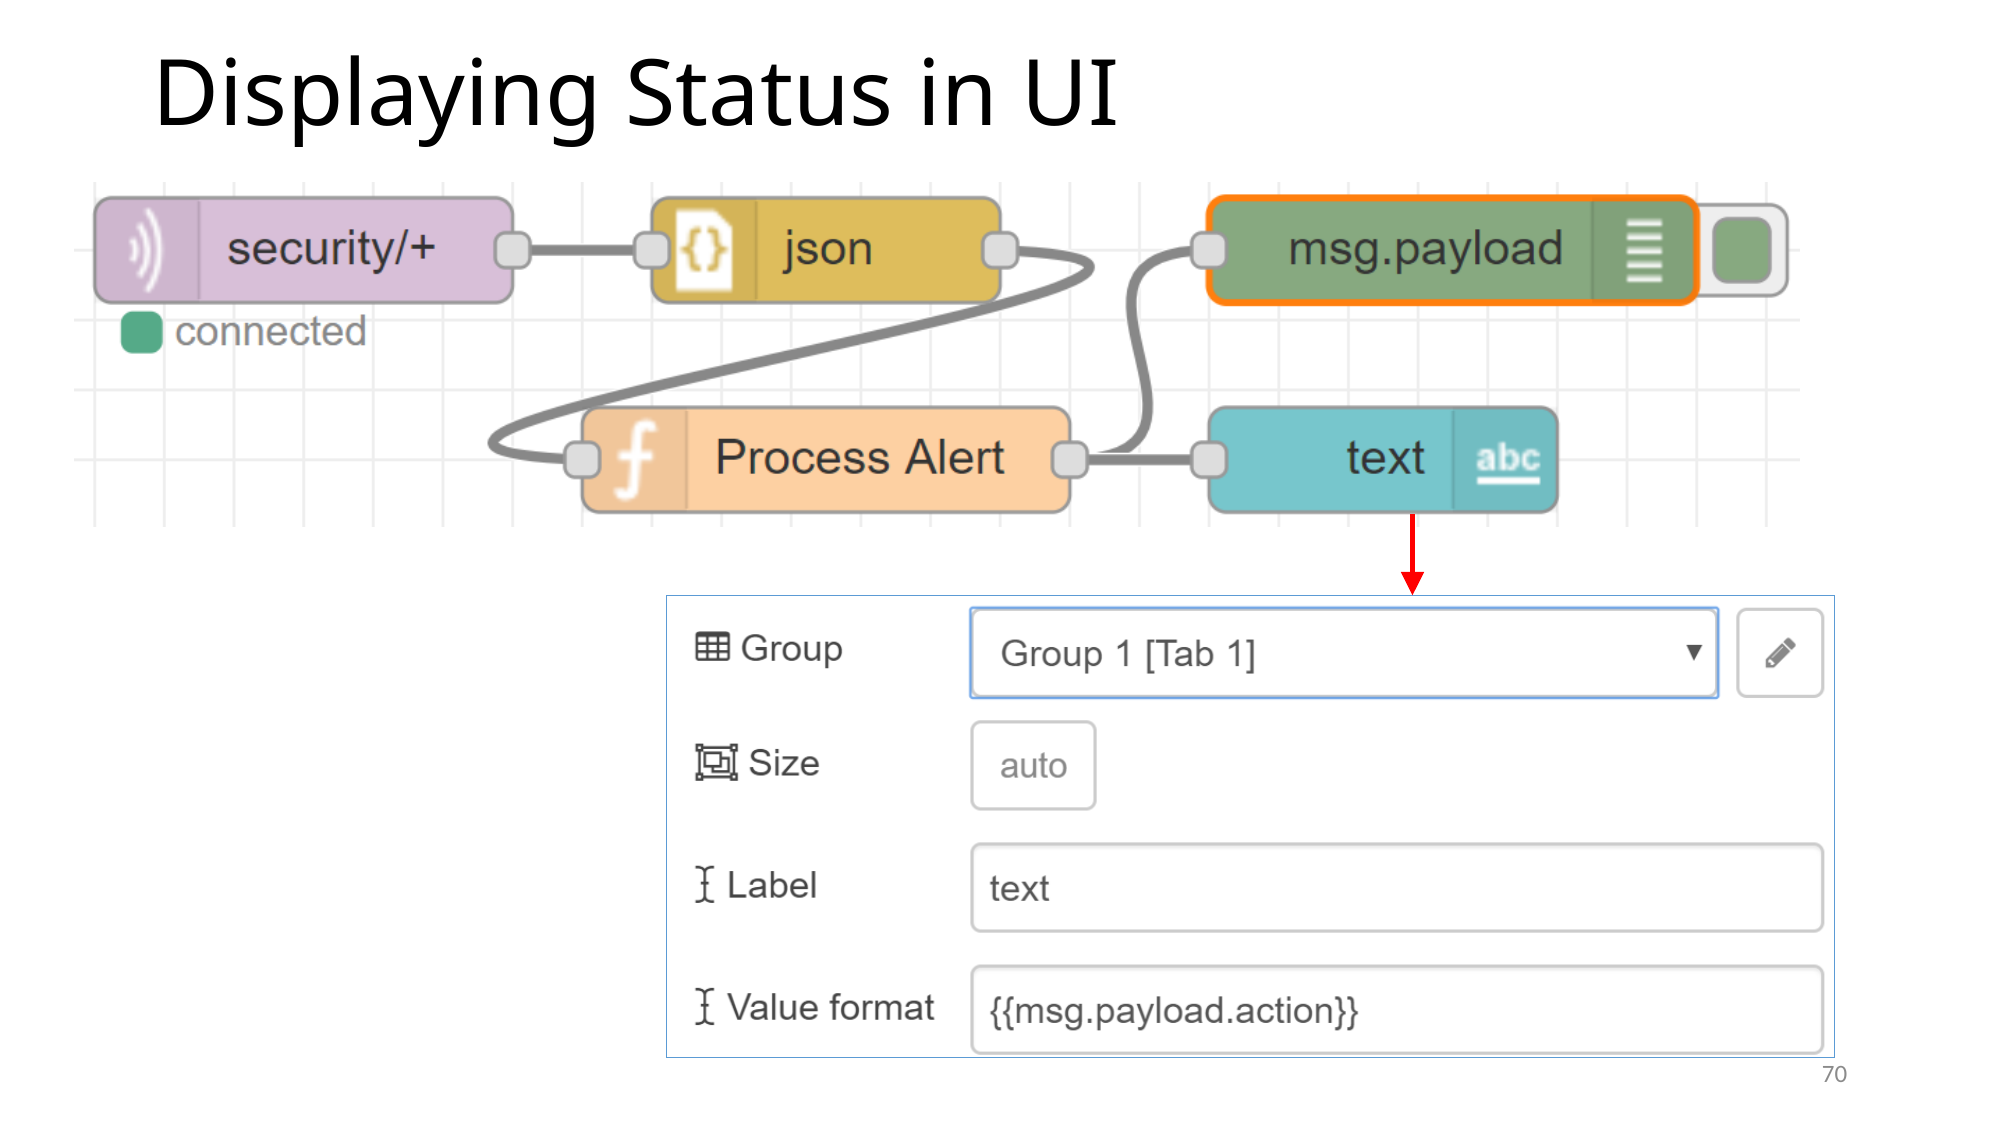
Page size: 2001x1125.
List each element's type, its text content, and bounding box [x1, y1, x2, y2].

slide_number 70 [1412, 1042, 1863, 1103]
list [74, 182, 1800, 527]
picture [666, 595, 1835, 1058]
title Displaying Status in UI [137, 20, 1863, 170]
